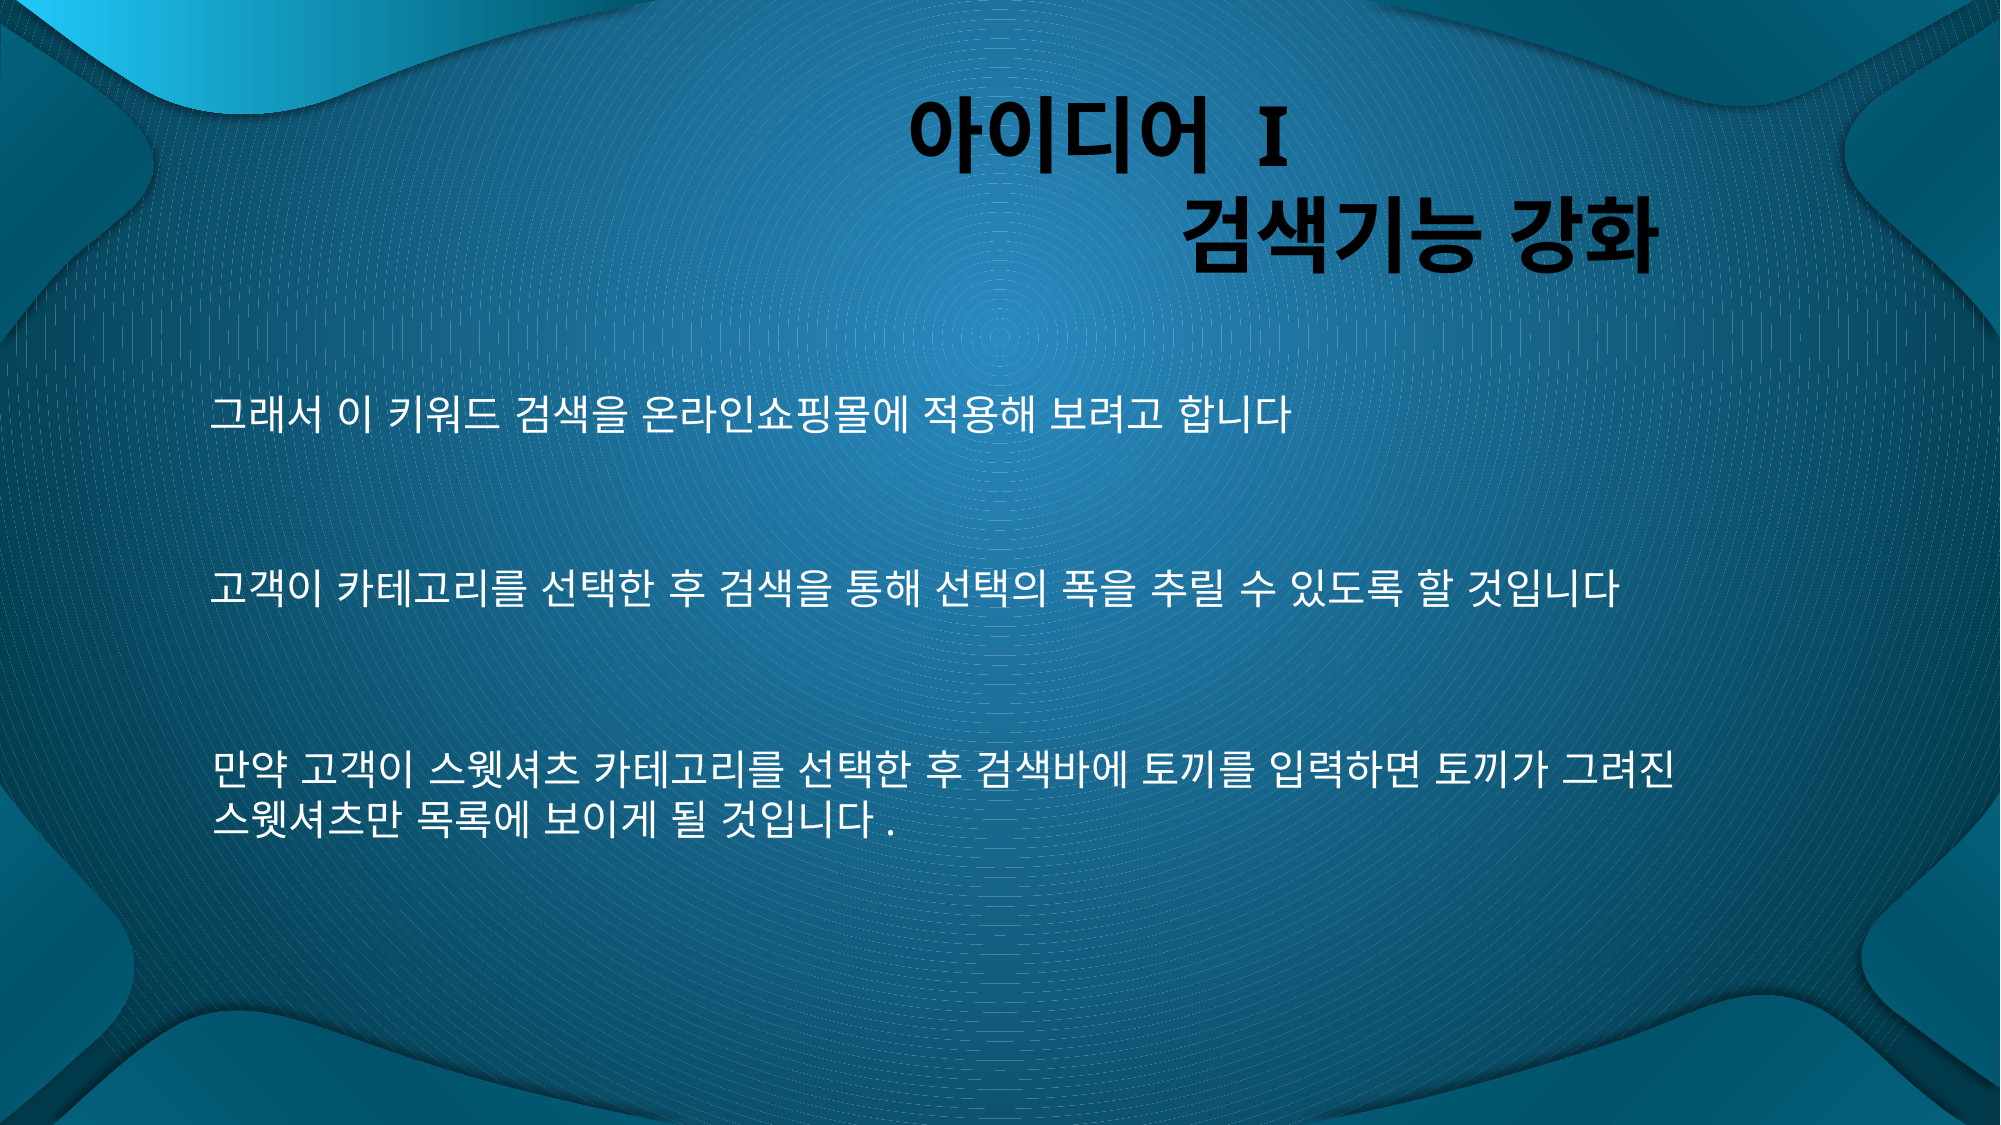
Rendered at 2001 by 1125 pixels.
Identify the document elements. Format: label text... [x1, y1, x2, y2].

text_box 고객이 카테고리를 선택한 후 검색을 통해 선택의 폭을 추릴 수 있도록 할 것입니다 [194, 555, 1805, 621]
title 아이디어 I 검색기능 강화 [448, 74, 1793, 293]
text_box 그래서 이 키워드 검색을 온라인쇼핑몰에 적용해 보려고 합니다 [194, 381, 1582, 446]
text_box 만약 고객이 스웻셔츠 카테고리를 선택한 후 검색바에 토끼를 입력하면 토끼가 그려진 스웻셔츠만 목록에 보이게 될 것입니다. [197, 736, 1793, 852]
